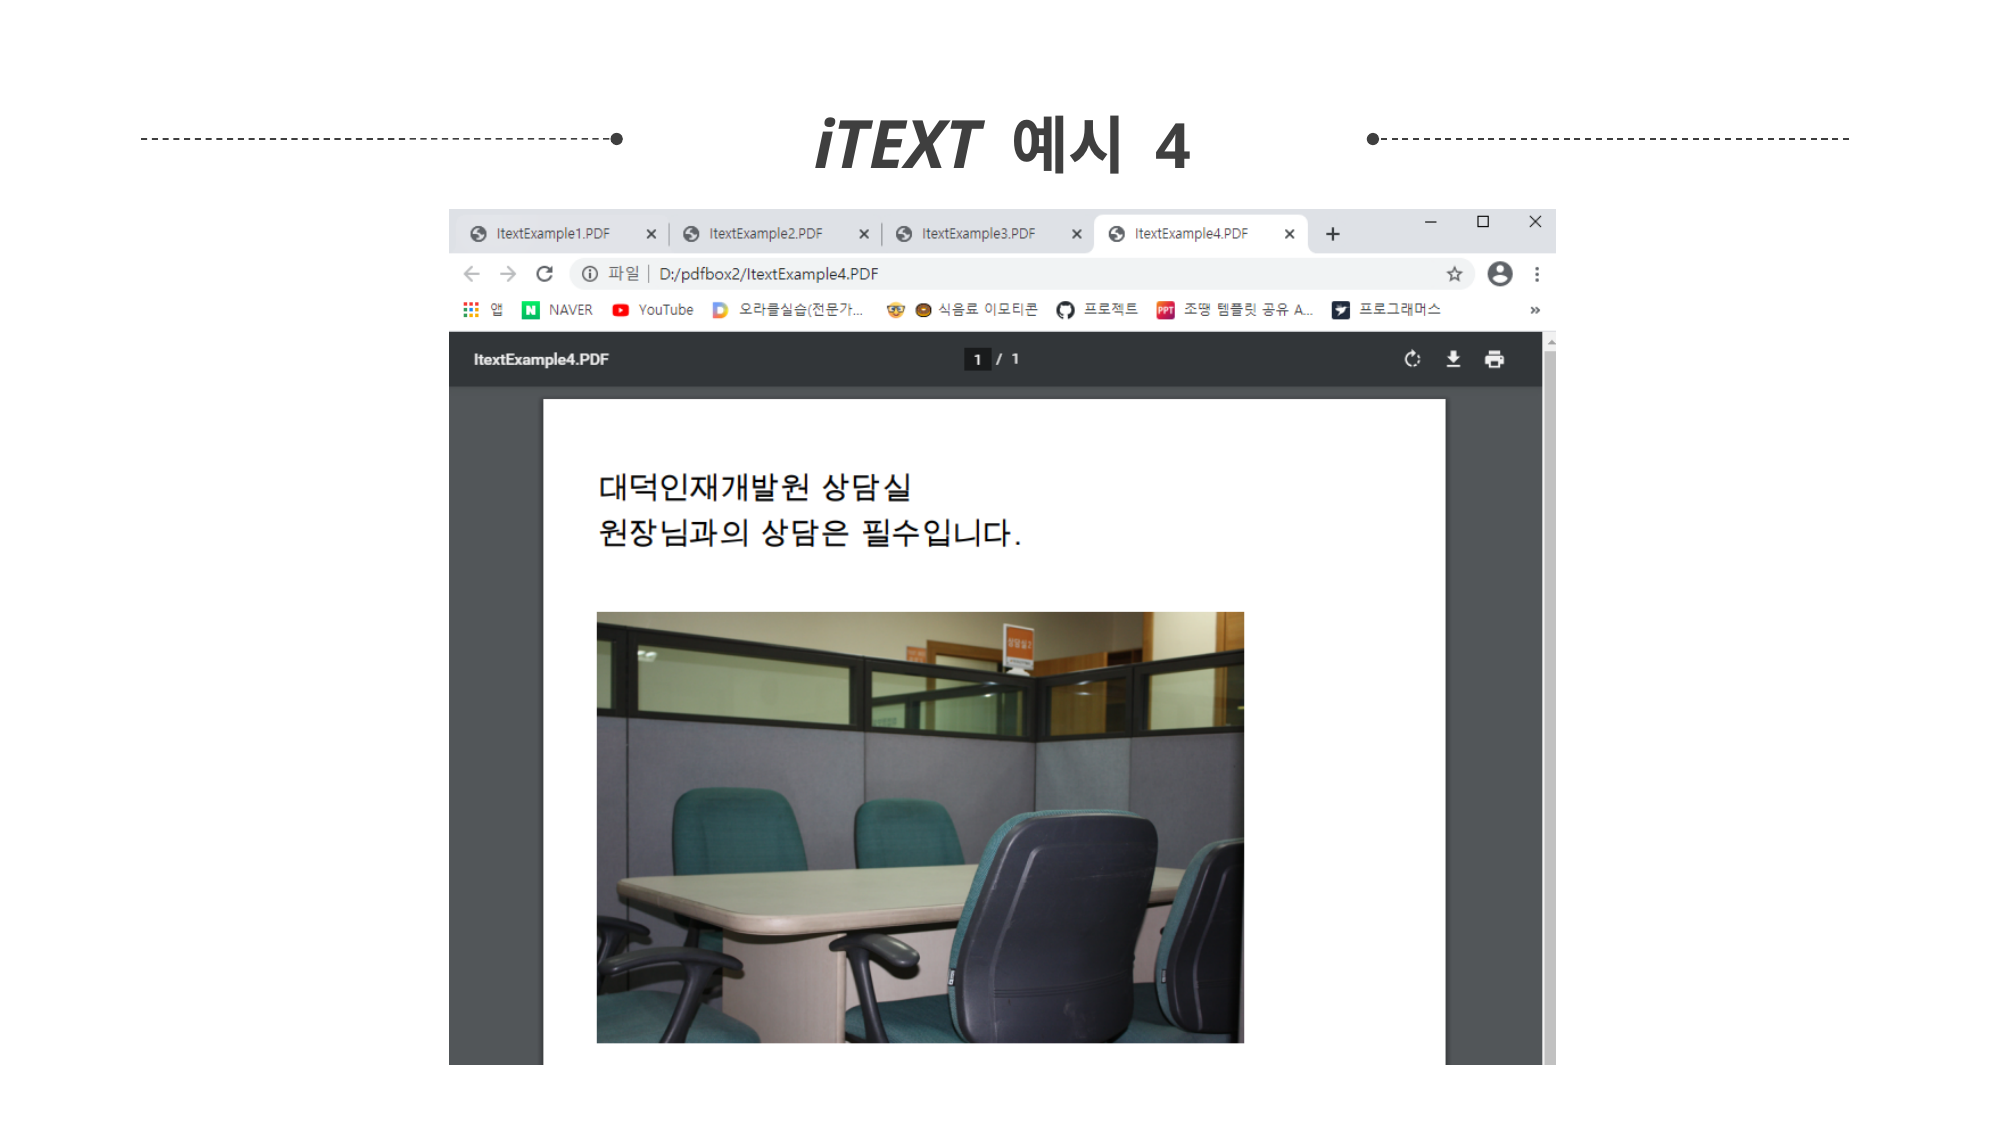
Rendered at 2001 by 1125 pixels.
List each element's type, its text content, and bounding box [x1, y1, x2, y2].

text_box iTEXT 예시 4 [567, 54, 1438, 191]
picture [448, 208, 1557, 1065]
